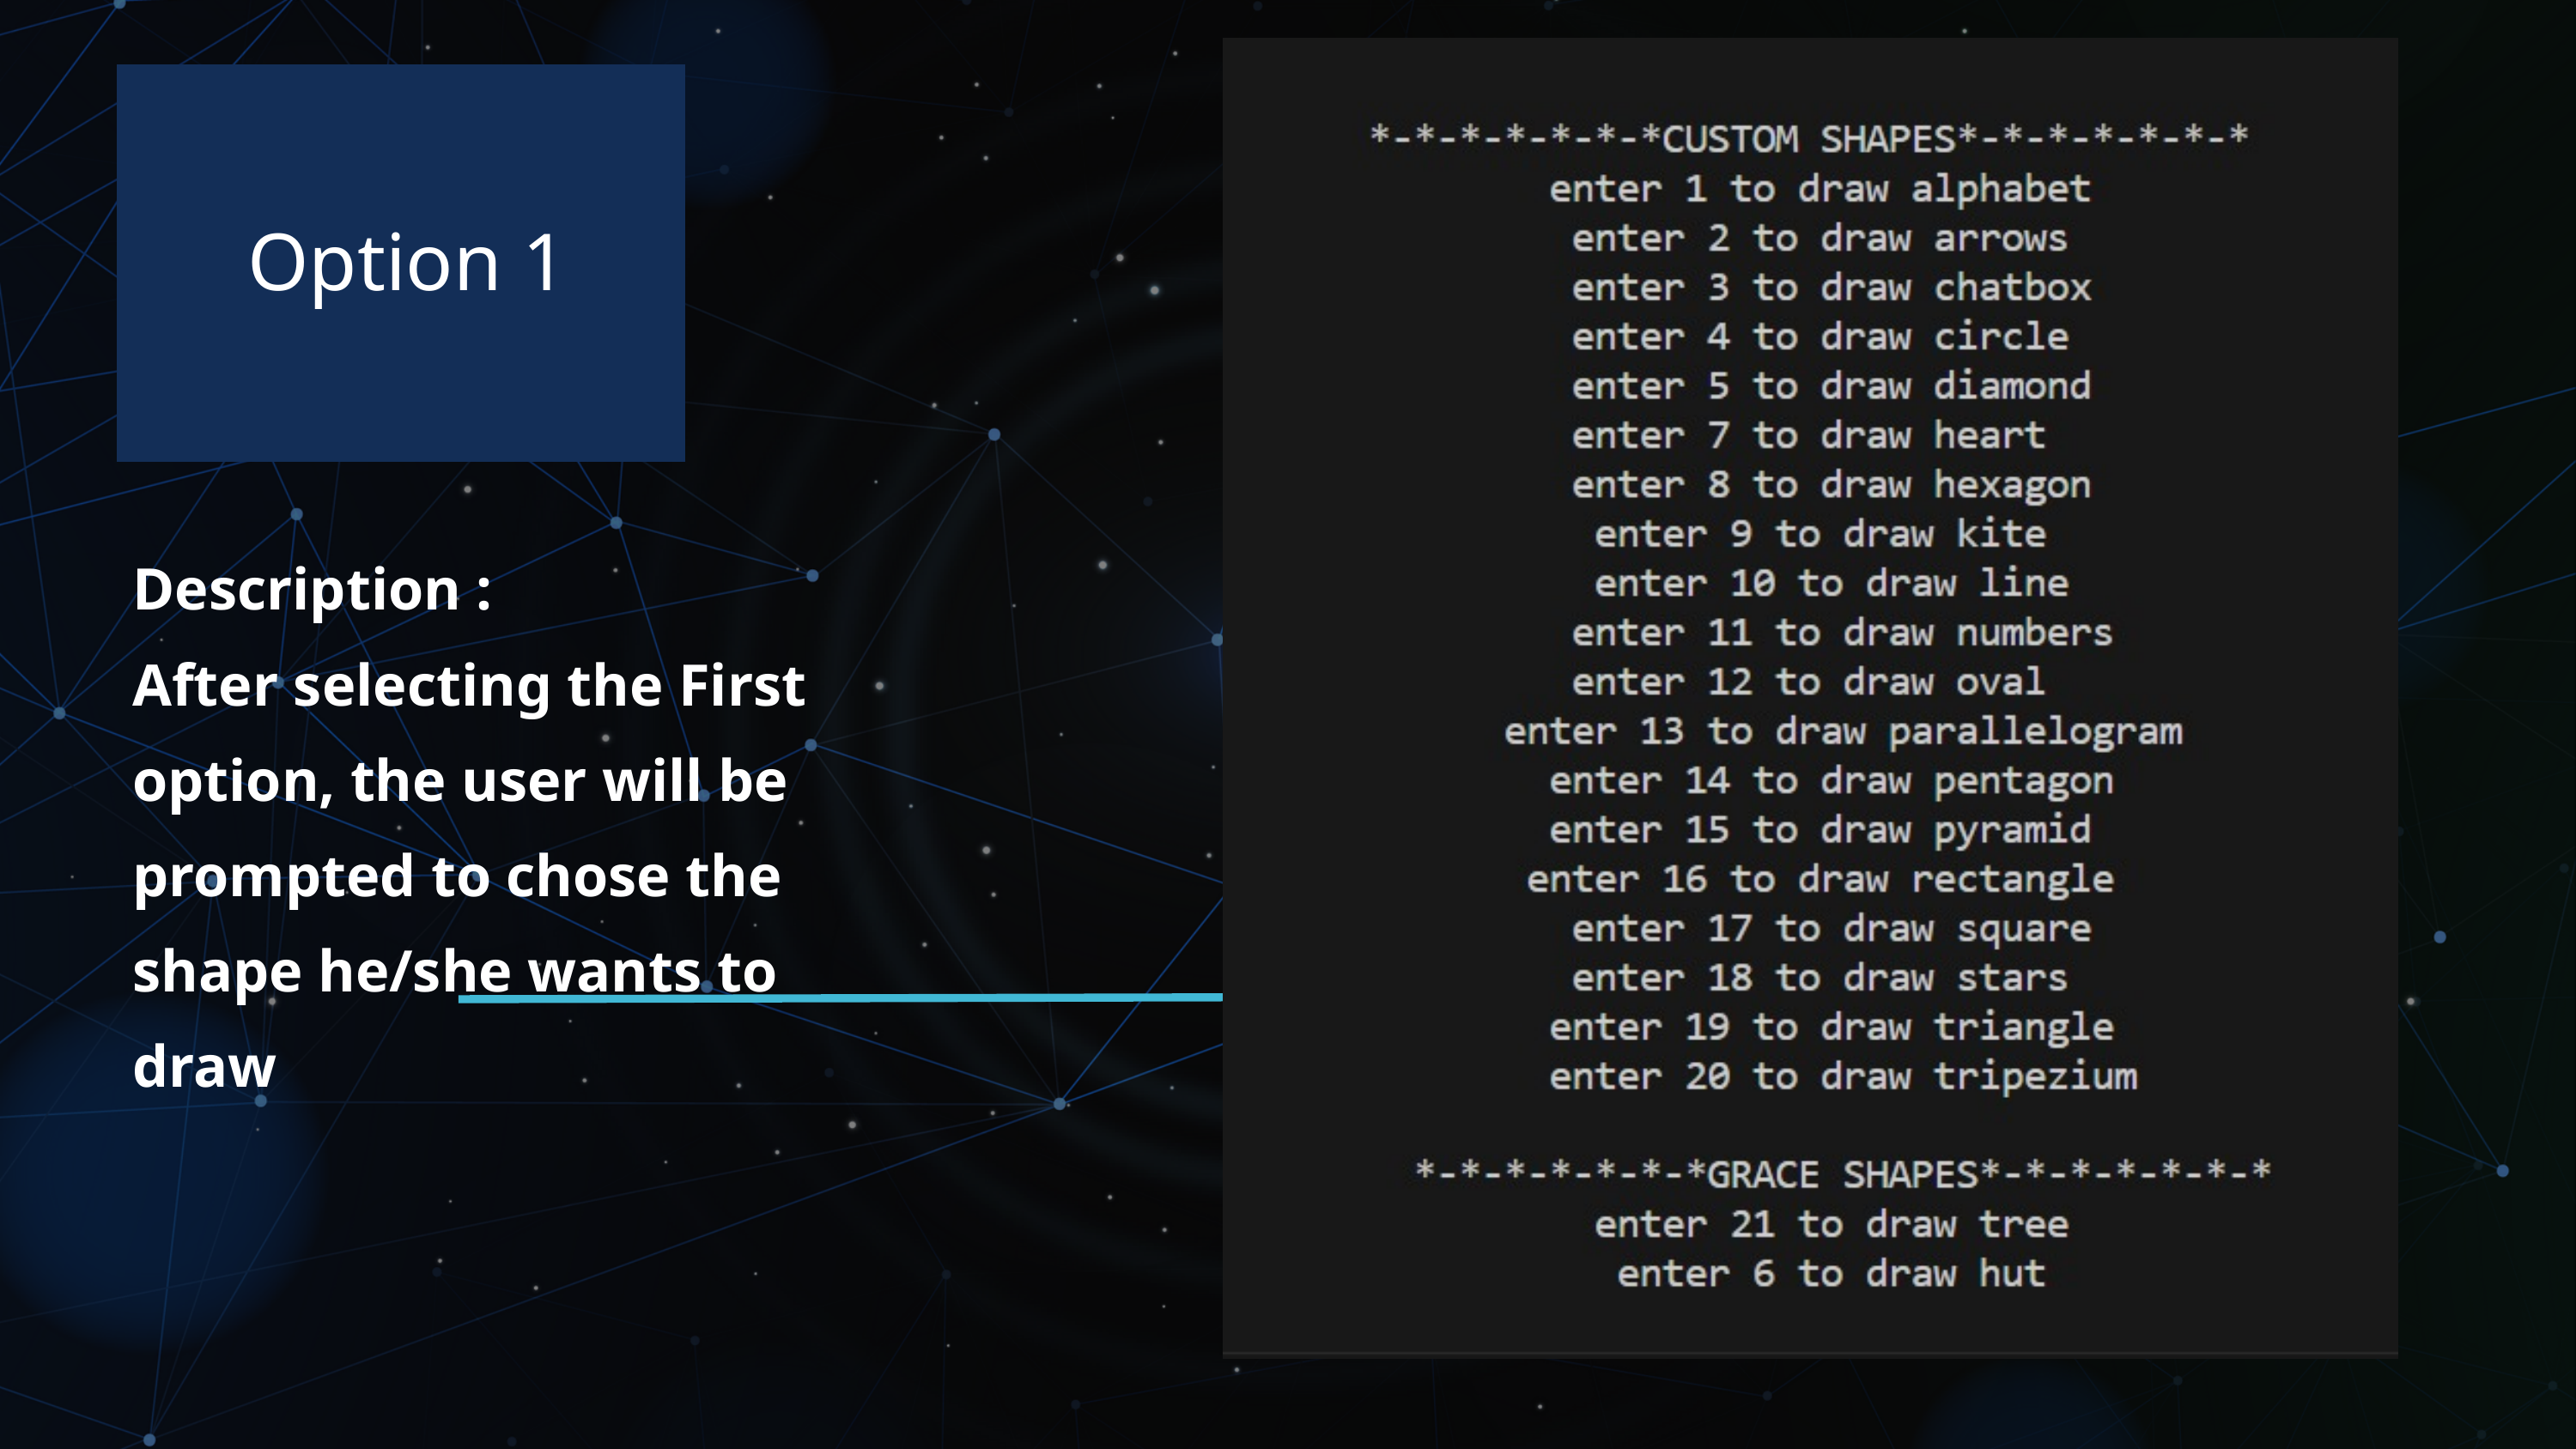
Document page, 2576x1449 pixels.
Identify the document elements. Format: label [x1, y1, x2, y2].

picture [0, 0, 2576, 1449]
text_box [117, 64, 716, 1120]
